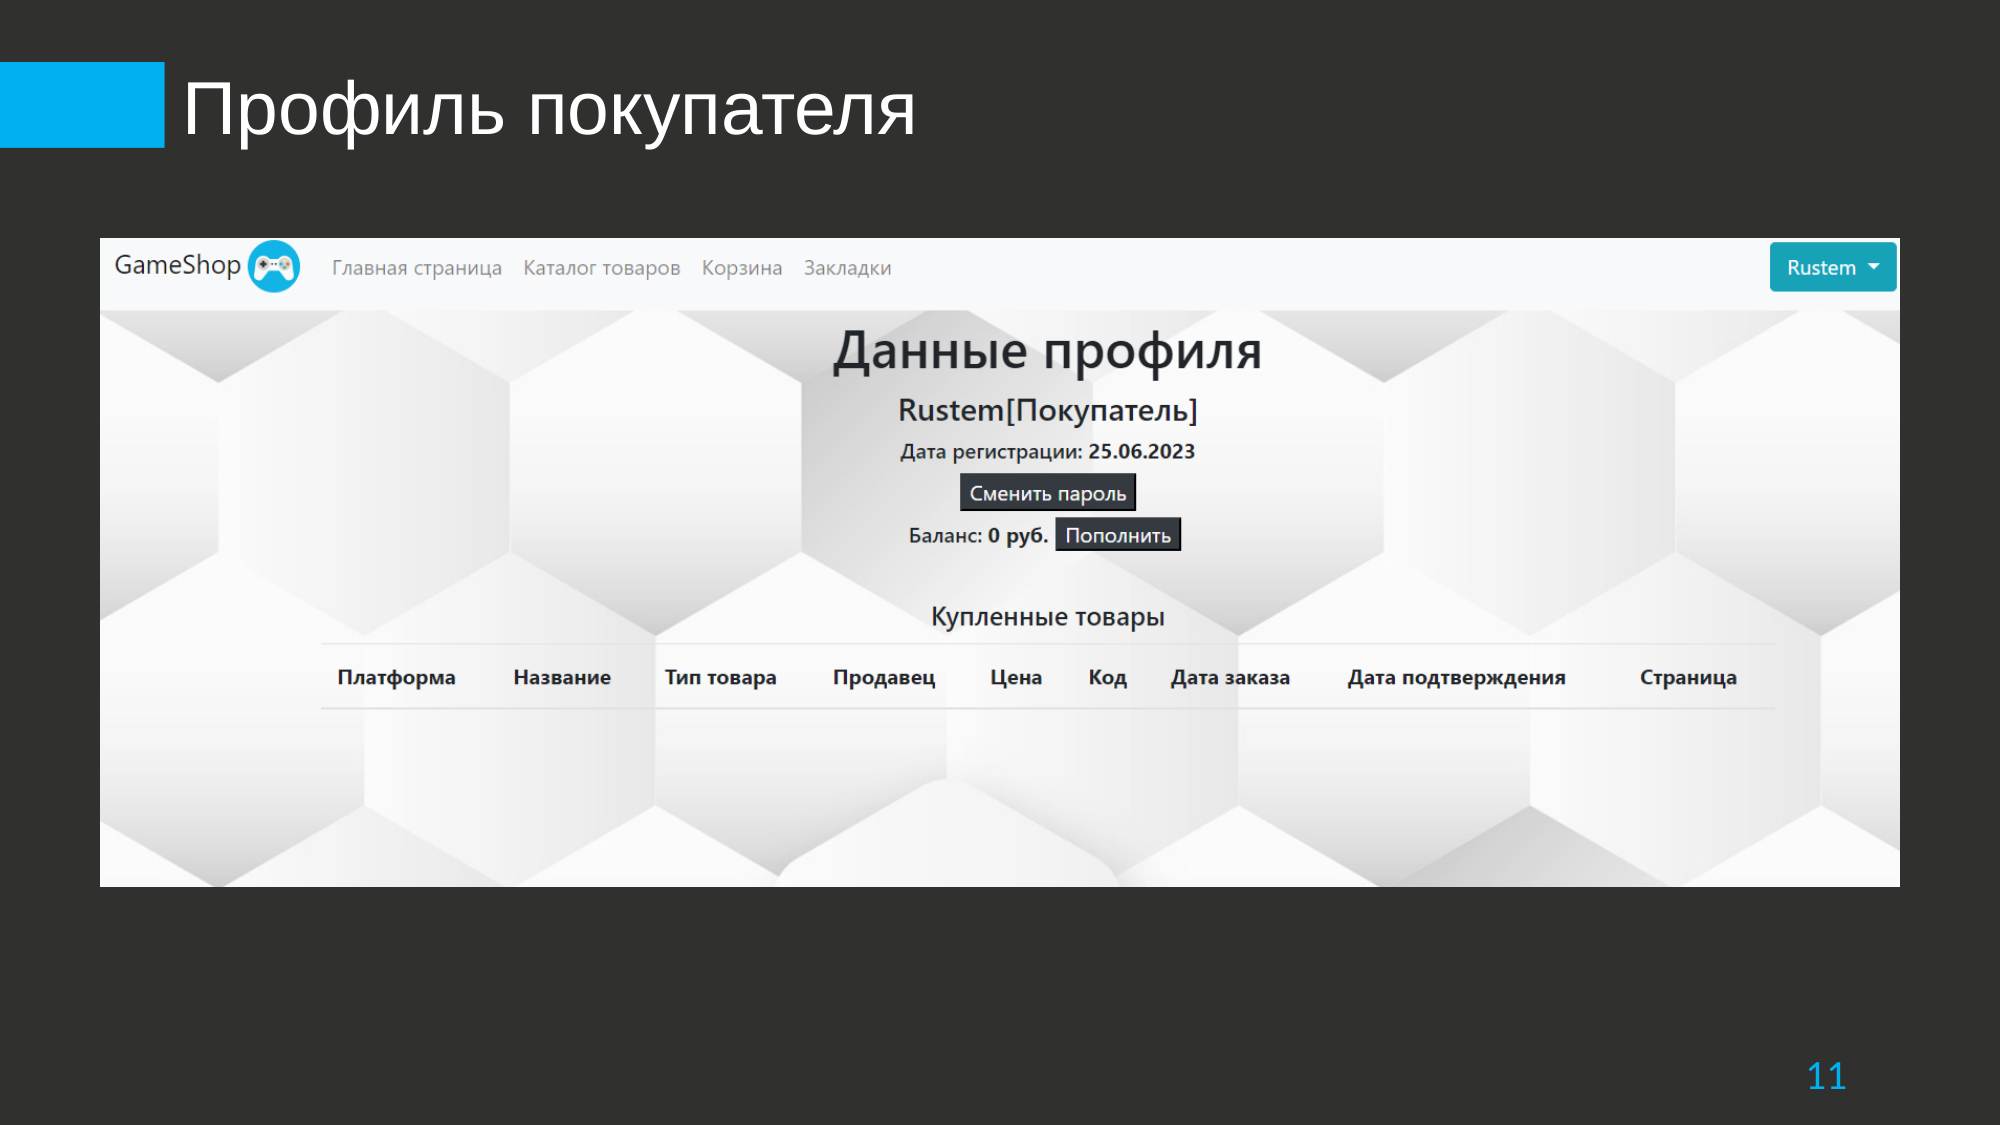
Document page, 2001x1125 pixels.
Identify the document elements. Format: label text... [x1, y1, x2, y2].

text_box Профиль покупателя [168, 51, 934, 157]
slide_number 11 [1412, 1042, 1863, 1103]
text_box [0, 61, 165, 148]
picture [100, 238, 1900, 887]
